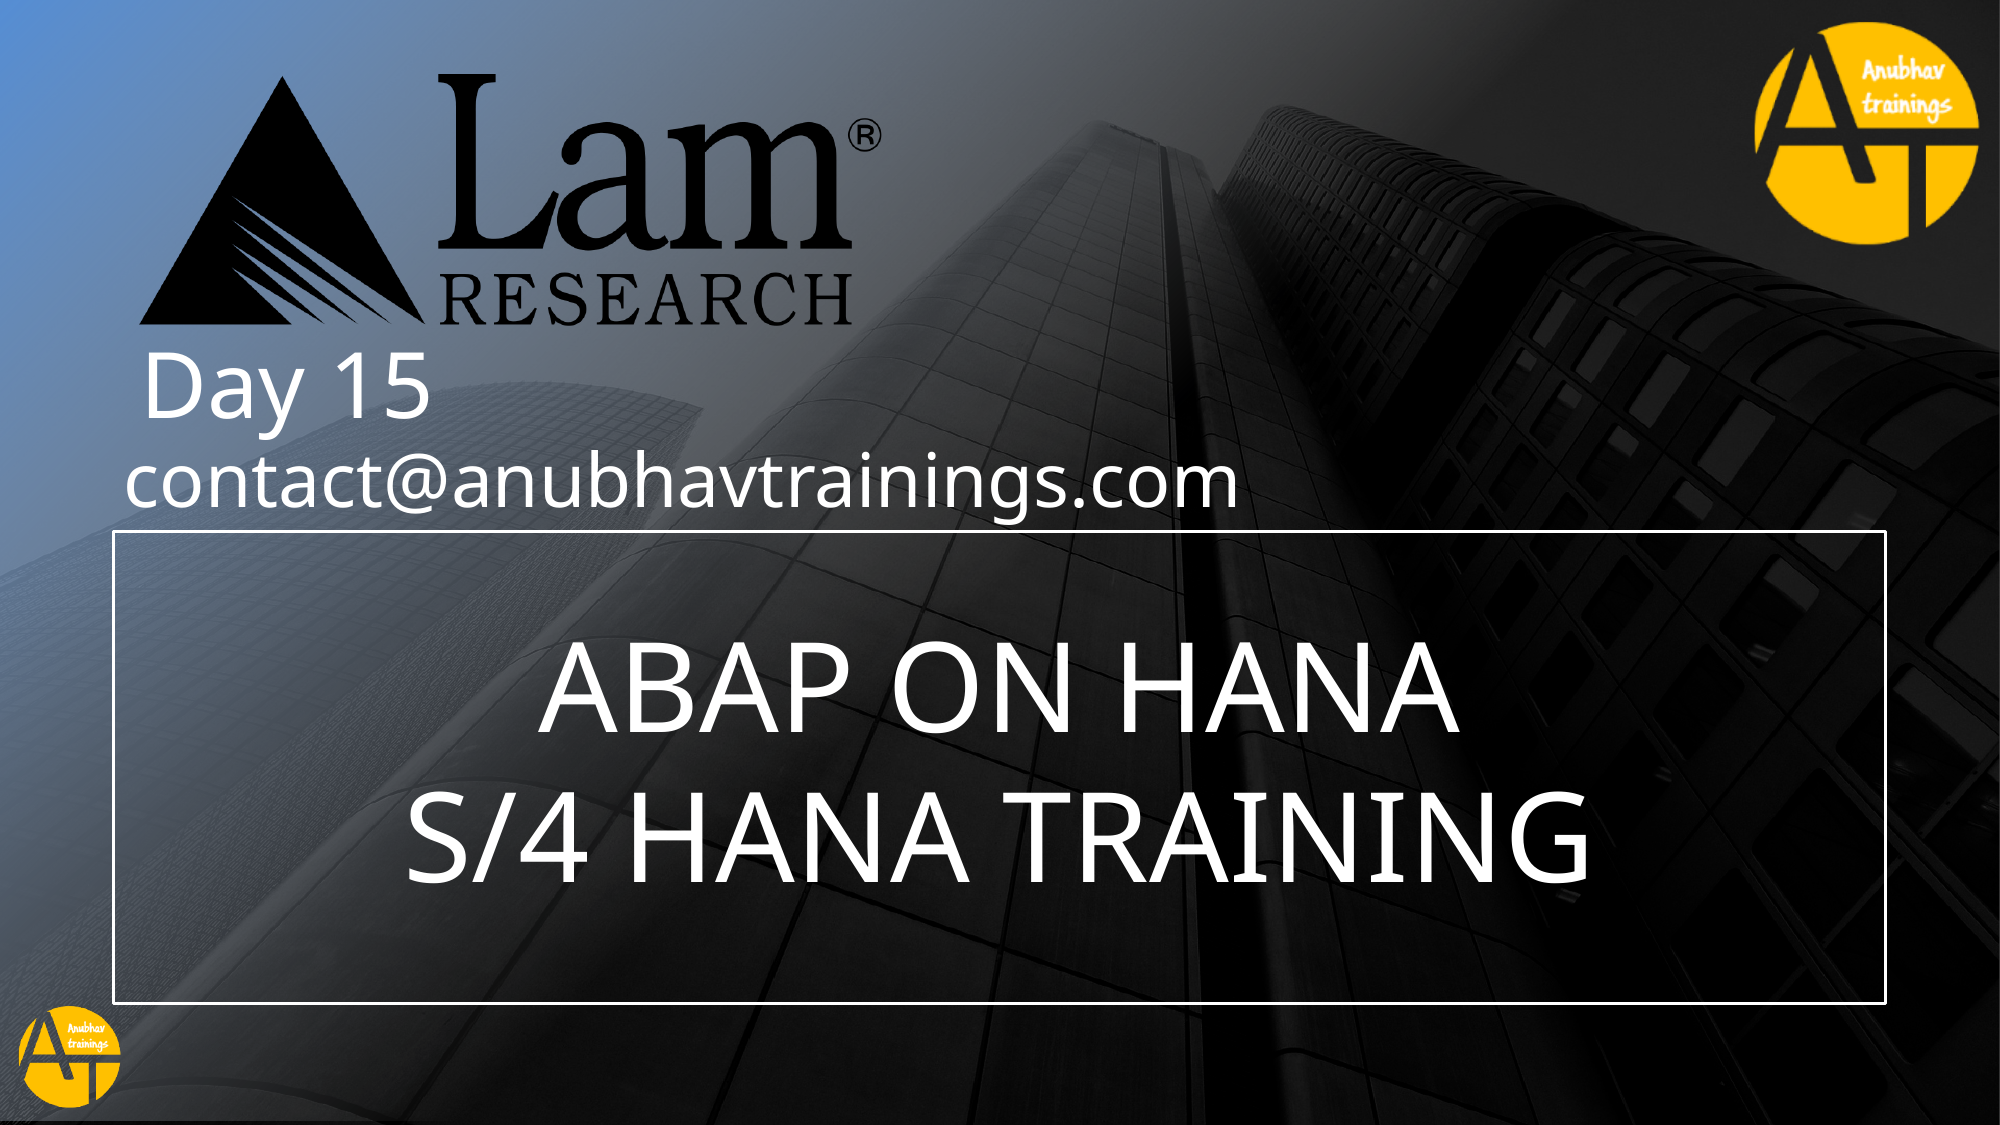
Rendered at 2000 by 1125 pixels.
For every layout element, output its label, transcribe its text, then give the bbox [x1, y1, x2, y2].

picture [1731, 6, 1993, 265]
text_box contact@anubhavtrainings.com [109, 425, 1346, 530]
text_box Day 15 [125, 319, 811, 444]
text_box [112, 529, 1888, 1006]
text_box [0, 0, 2000, 1122]
picture [7, 999, 126, 1116]
picture [139, 74, 882, 327]
